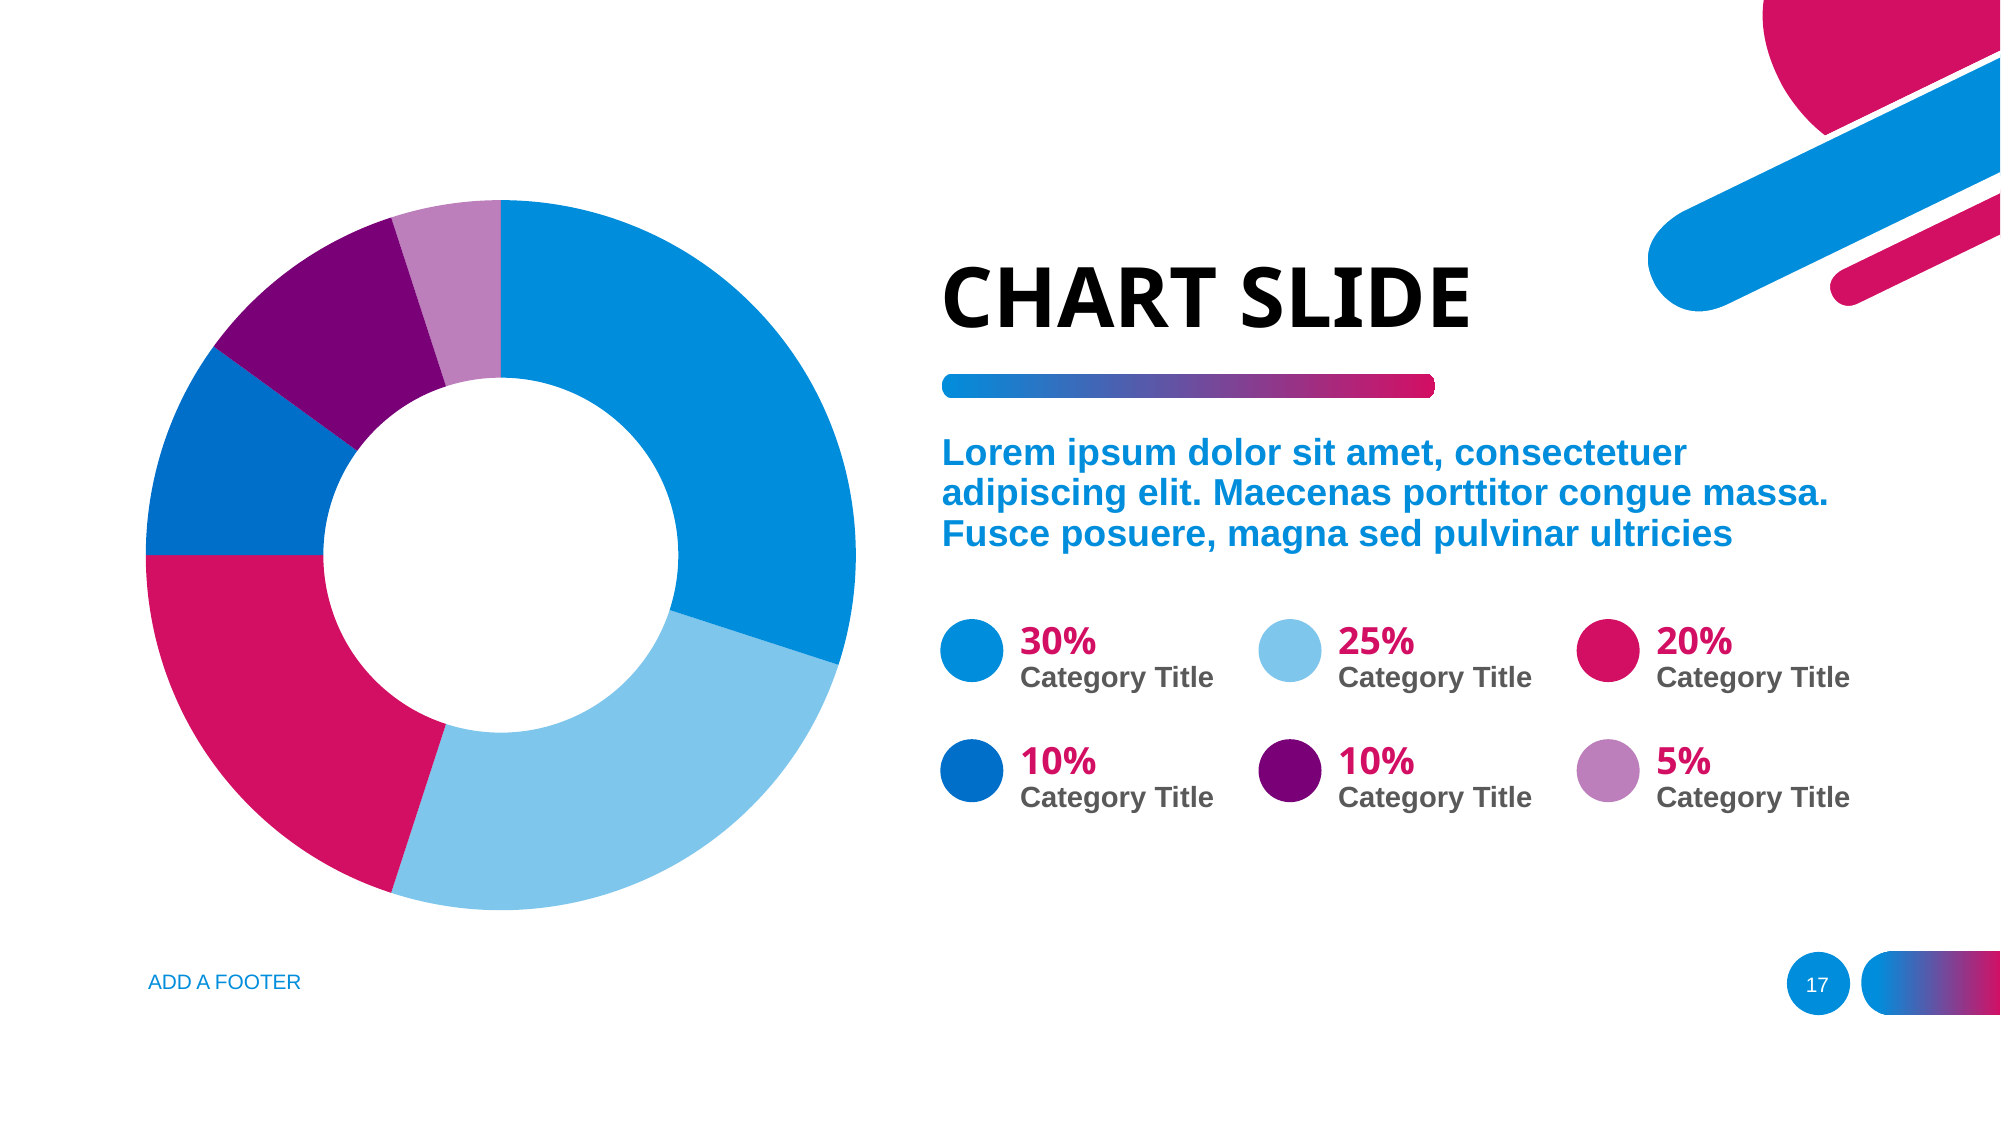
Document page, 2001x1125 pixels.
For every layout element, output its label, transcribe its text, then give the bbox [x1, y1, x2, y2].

text_box [940, 619, 1004, 683]
text_box [1576, 739, 1640, 803]
list Category Title [1641, 654, 1904, 715]
list Category Title [1641, 774, 1904, 835]
text_box [1258, 739, 1322, 803]
list 25% [1323, 610, 1586, 654]
footer ADD A FOOTER [133, 951, 809, 1011]
title CHART SLIDE [925, 241, 1647, 353]
list 10% [1323, 730, 1586, 774]
list Category Title [1005, 774, 1268, 835]
text_box [1258, 619, 1322, 683]
list Category Title [1323, 654, 1586, 715]
list 30% [1005, 610, 1268, 654]
text_box [940, 739, 1004, 803]
list Category Title [1323, 774, 1586, 835]
list 10% [1005, 730, 1268, 774]
list 5% [1641, 730, 1904, 774]
list Lorem ipsum dolor sit amet, consectetuer adipiscing elit. Maecenas porttitor congue massa. Fusce posuere, magna sed pulvinar ultricies [926, 425, 1851, 563]
list 20% [1641, 610, 1904, 654]
text_box [1576, 619, 1640, 683]
chart [130, 178, 871, 933]
slide_number 17 [1772, 954, 1863, 1015]
list Category Title [1005, 654, 1268, 715]
